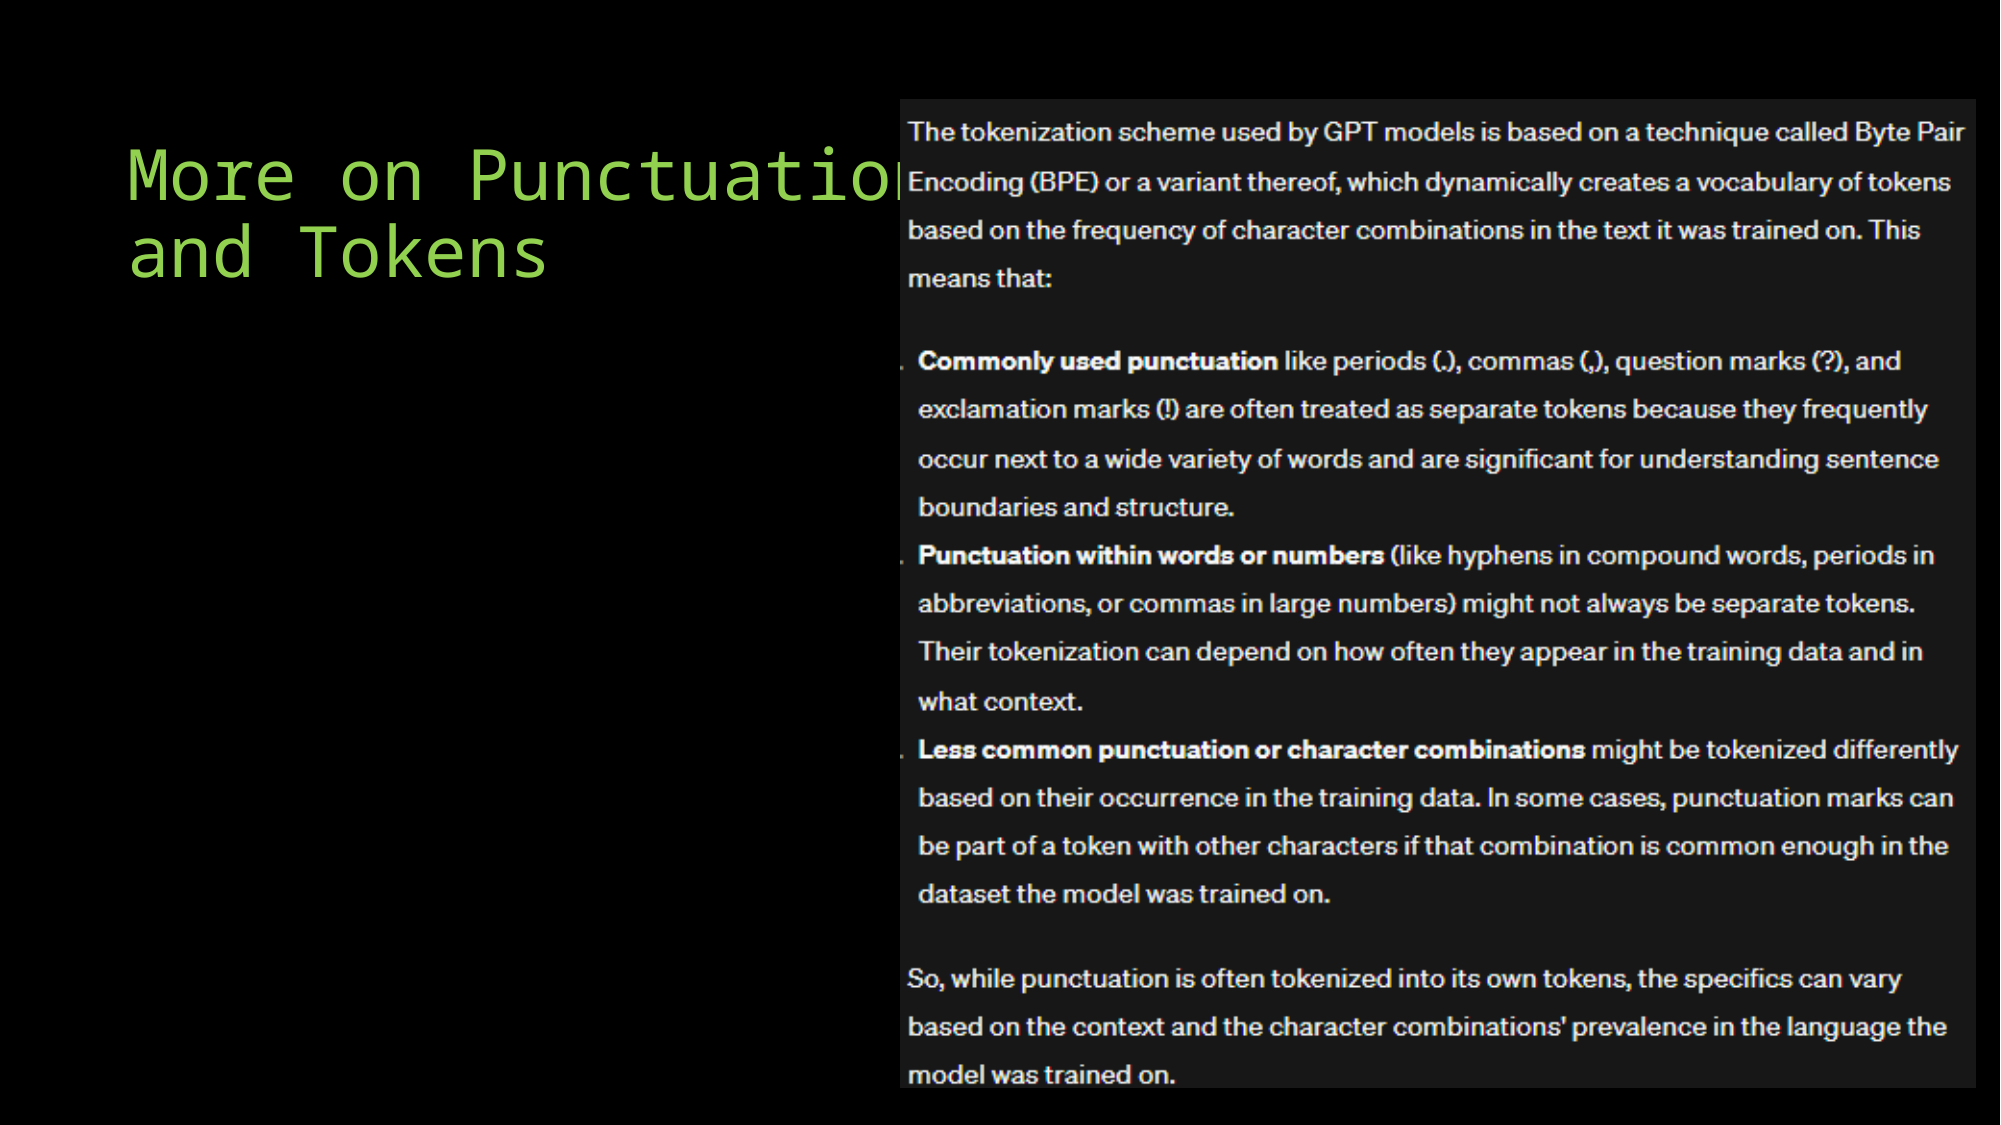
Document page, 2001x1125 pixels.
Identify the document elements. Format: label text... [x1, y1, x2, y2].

title More on Punctuation and Tokens [112, 112, 899, 300]
picture [899, 99, 1976, 1088]
